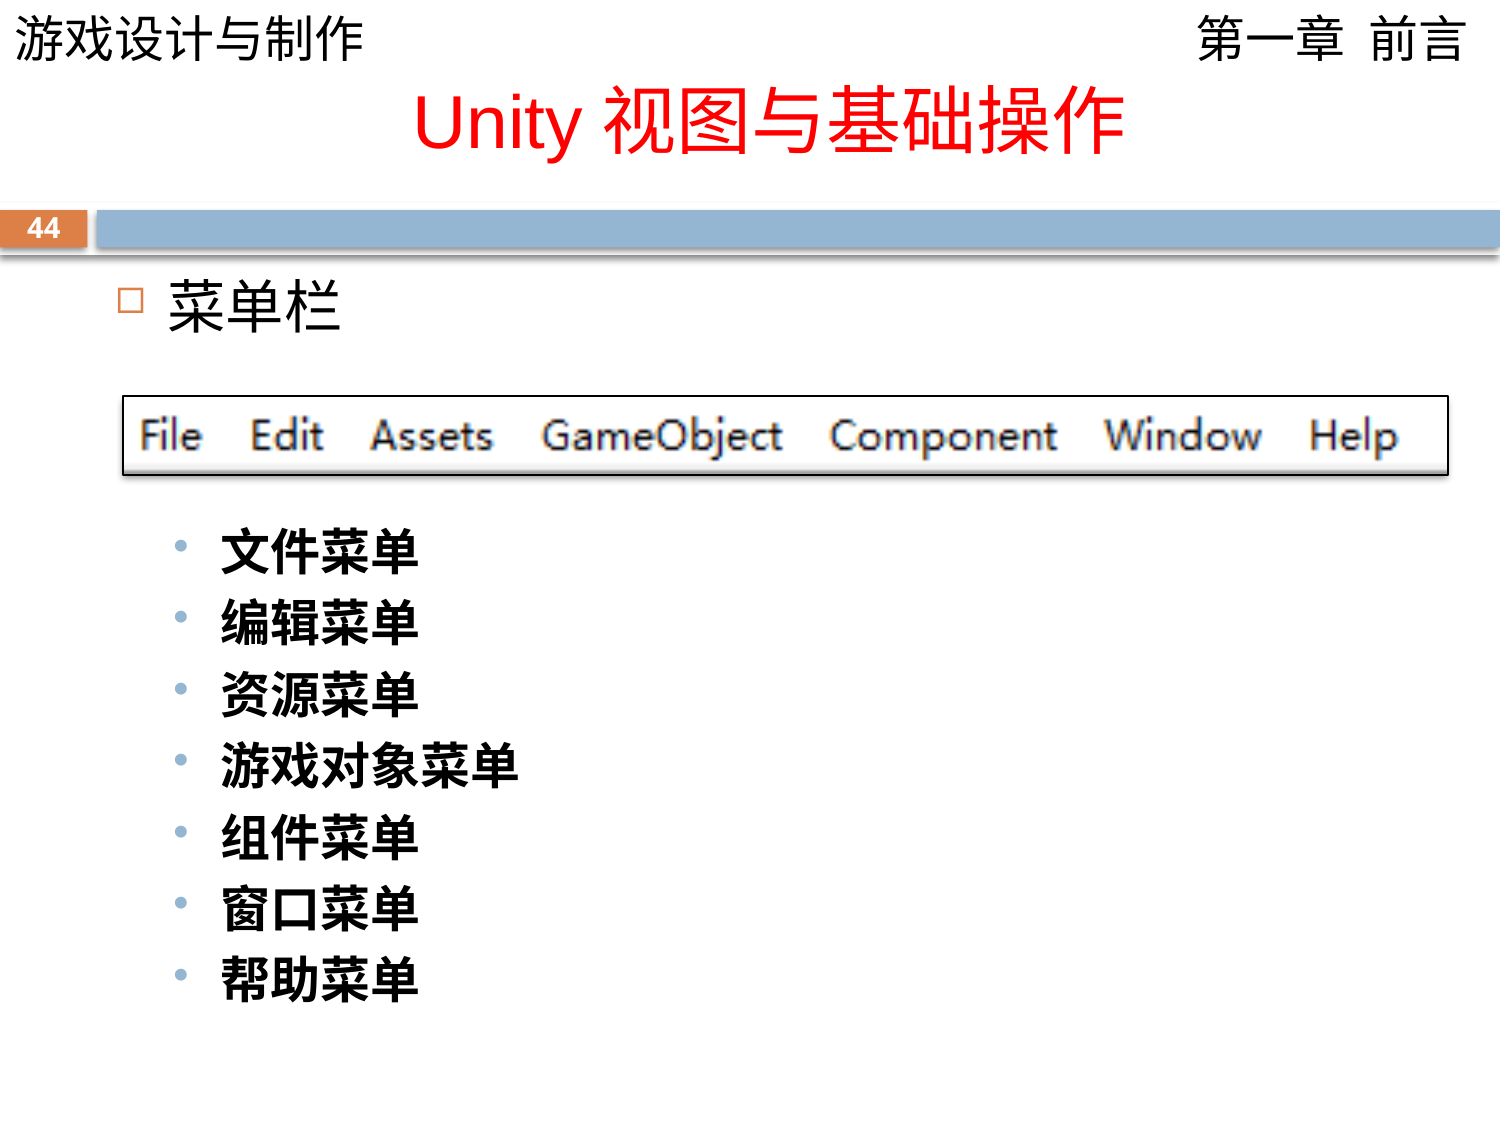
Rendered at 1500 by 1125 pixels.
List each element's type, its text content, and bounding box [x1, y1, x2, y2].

title Unity视图与基础操作 [100, 37, 1438, 200]
list 菜单栏 文件菜单 编辑菜单 资源菜单 游戏对象菜单 组件菜单 窗口菜单 帮助菜单 [100, 262, 1438, 1047]
picture [123, 396, 1448, 475]
slide_number 44 [0, 208, 88, 249]
